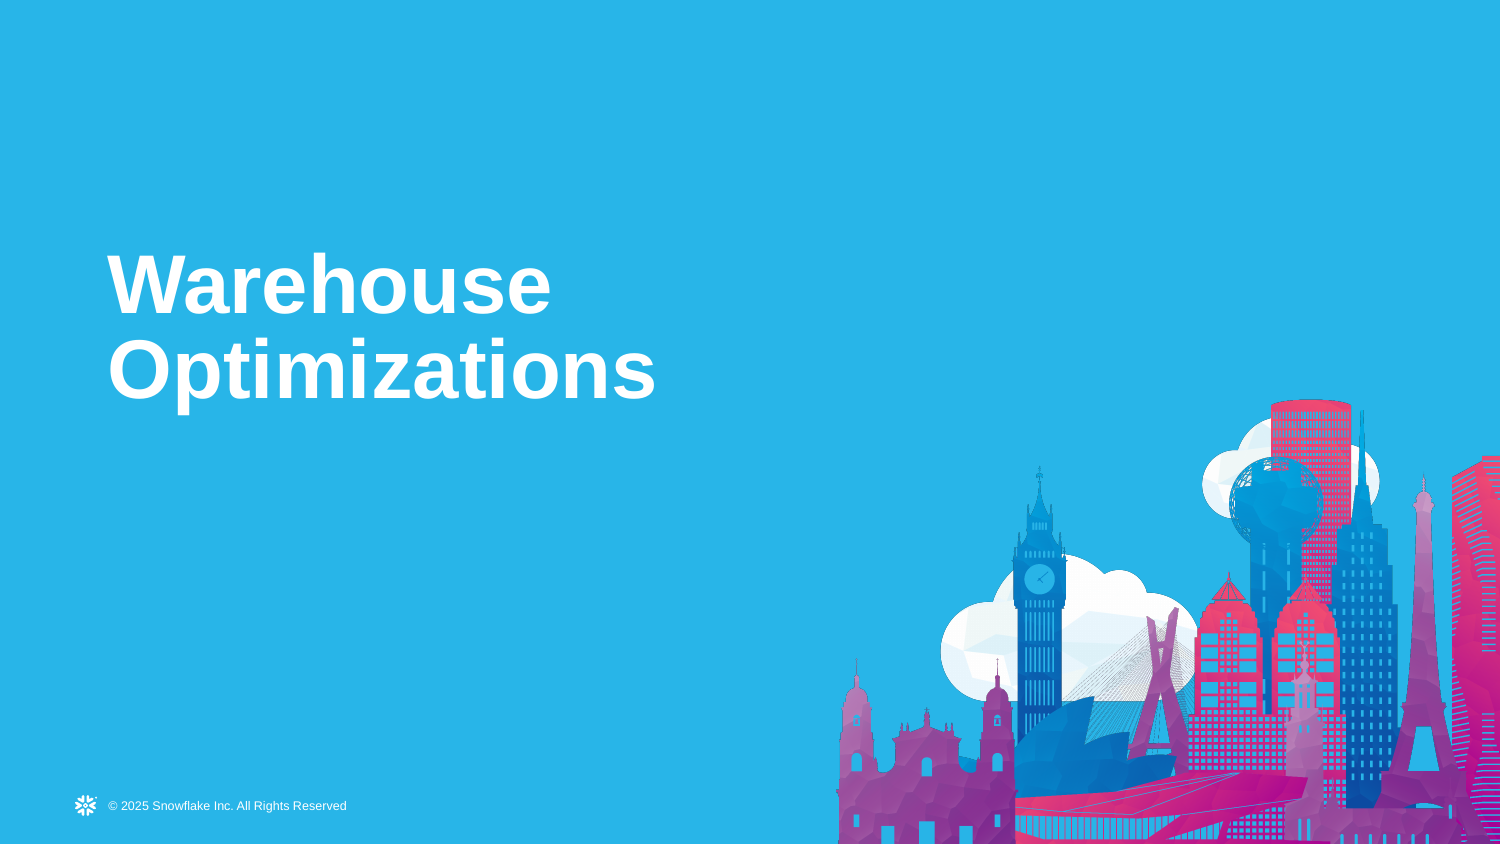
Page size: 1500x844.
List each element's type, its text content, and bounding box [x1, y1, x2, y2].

picture [816, 371, 1500, 844]
title Warehouse Optimizations [92, 293, 758, 416]
